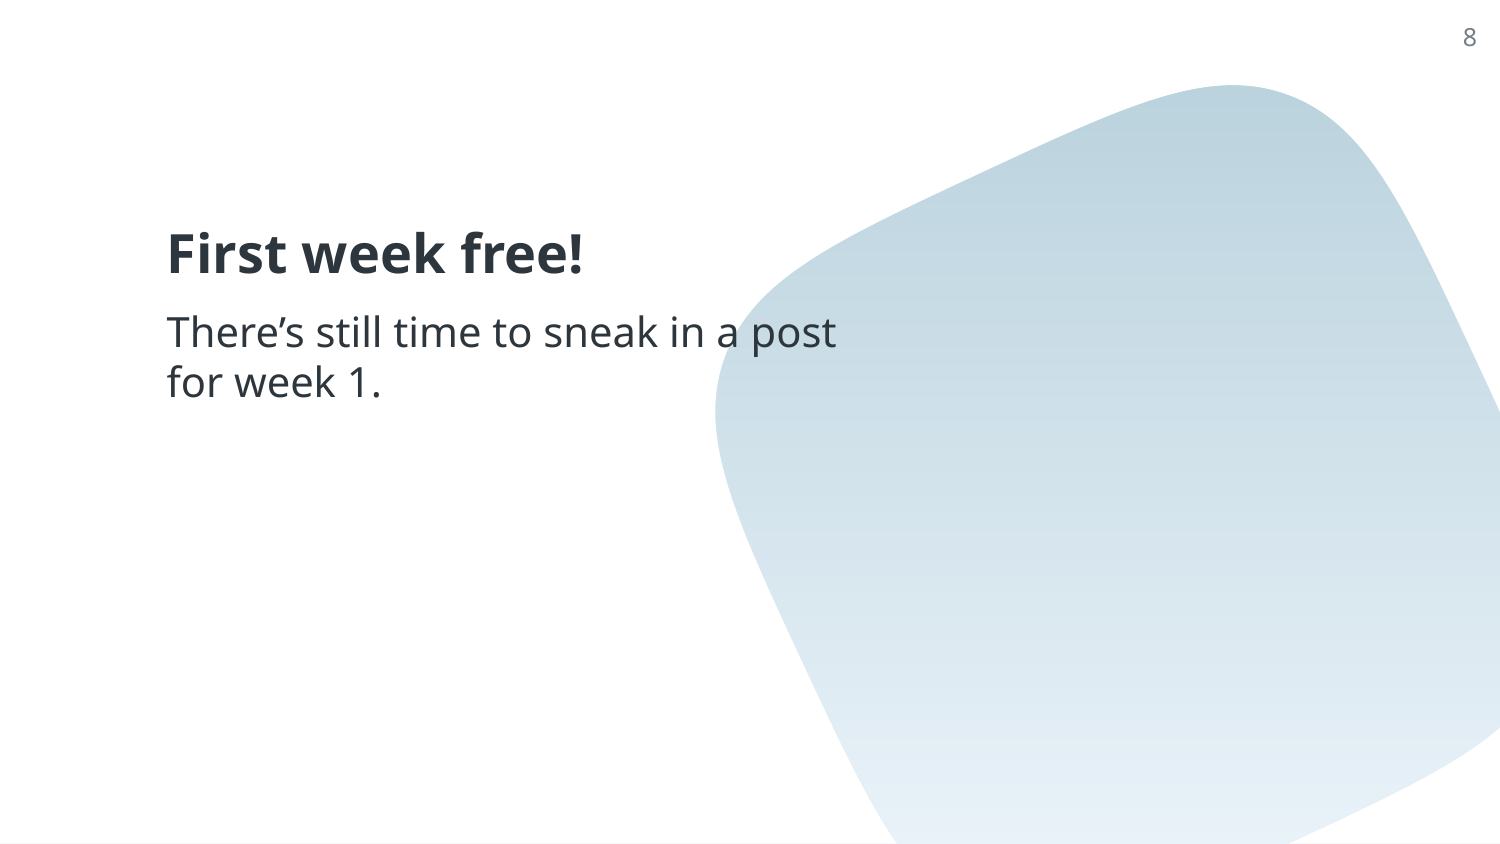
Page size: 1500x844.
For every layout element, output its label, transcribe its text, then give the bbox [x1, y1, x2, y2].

title First week free! [166, 204, 862, 284]
slide_number 8 [1387, 21, 1478, 86]
list There’s still time to sneak in a post for week 1. [166, 305, 863, 640]
